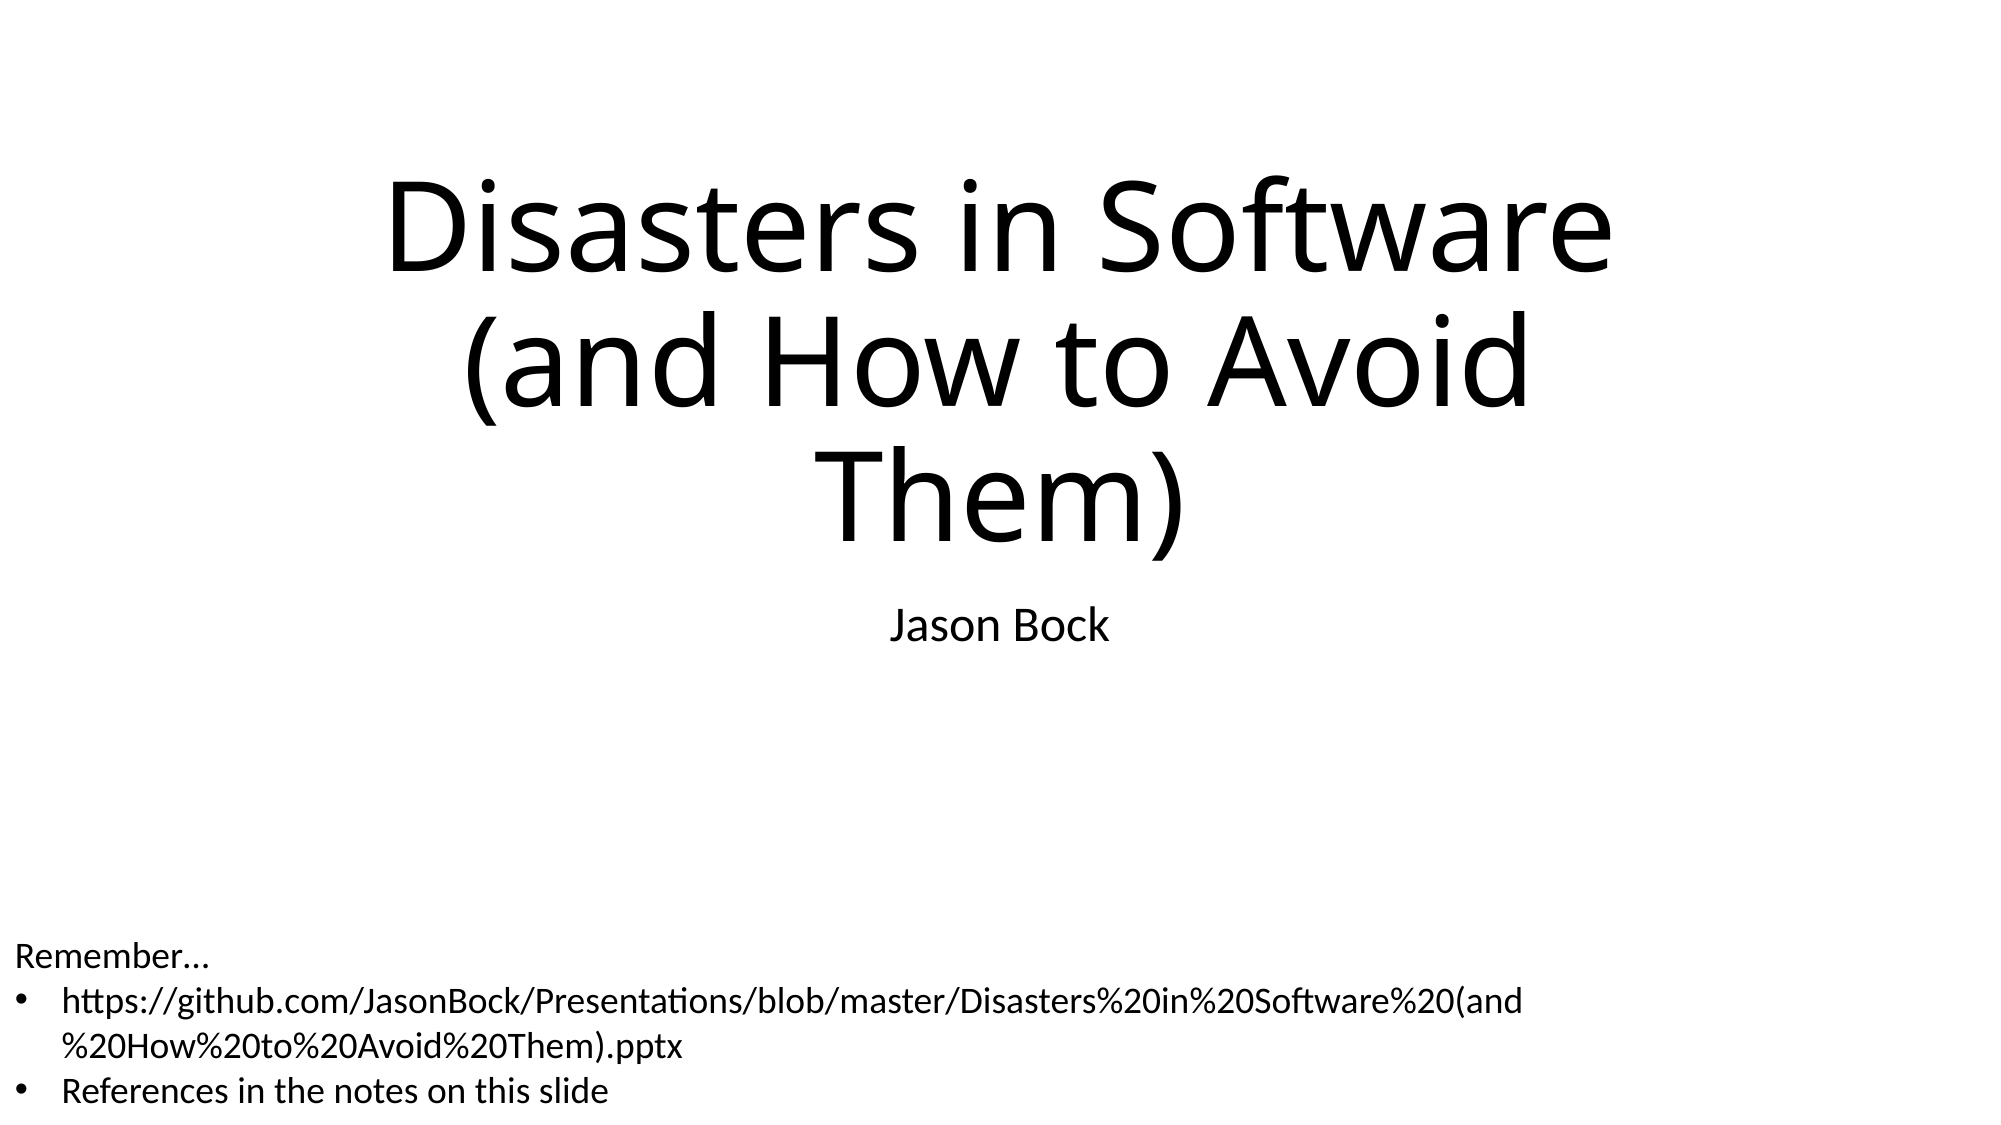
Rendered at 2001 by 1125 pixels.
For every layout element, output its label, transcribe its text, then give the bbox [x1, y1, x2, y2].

subtitle Jason Bock [249, 590, 1750, 863]
title Disasters in Software (and How to Avoid Them) [249, 184, 1750, 576]
text_box Remember… https://github.com/JasonBock/Presentations/blob/master/Disasters%20in%20Software%20(and%20How%20to%20Avoid%20Them).pptx References in the notes on this slide [0, 917, 1587, 1125]
